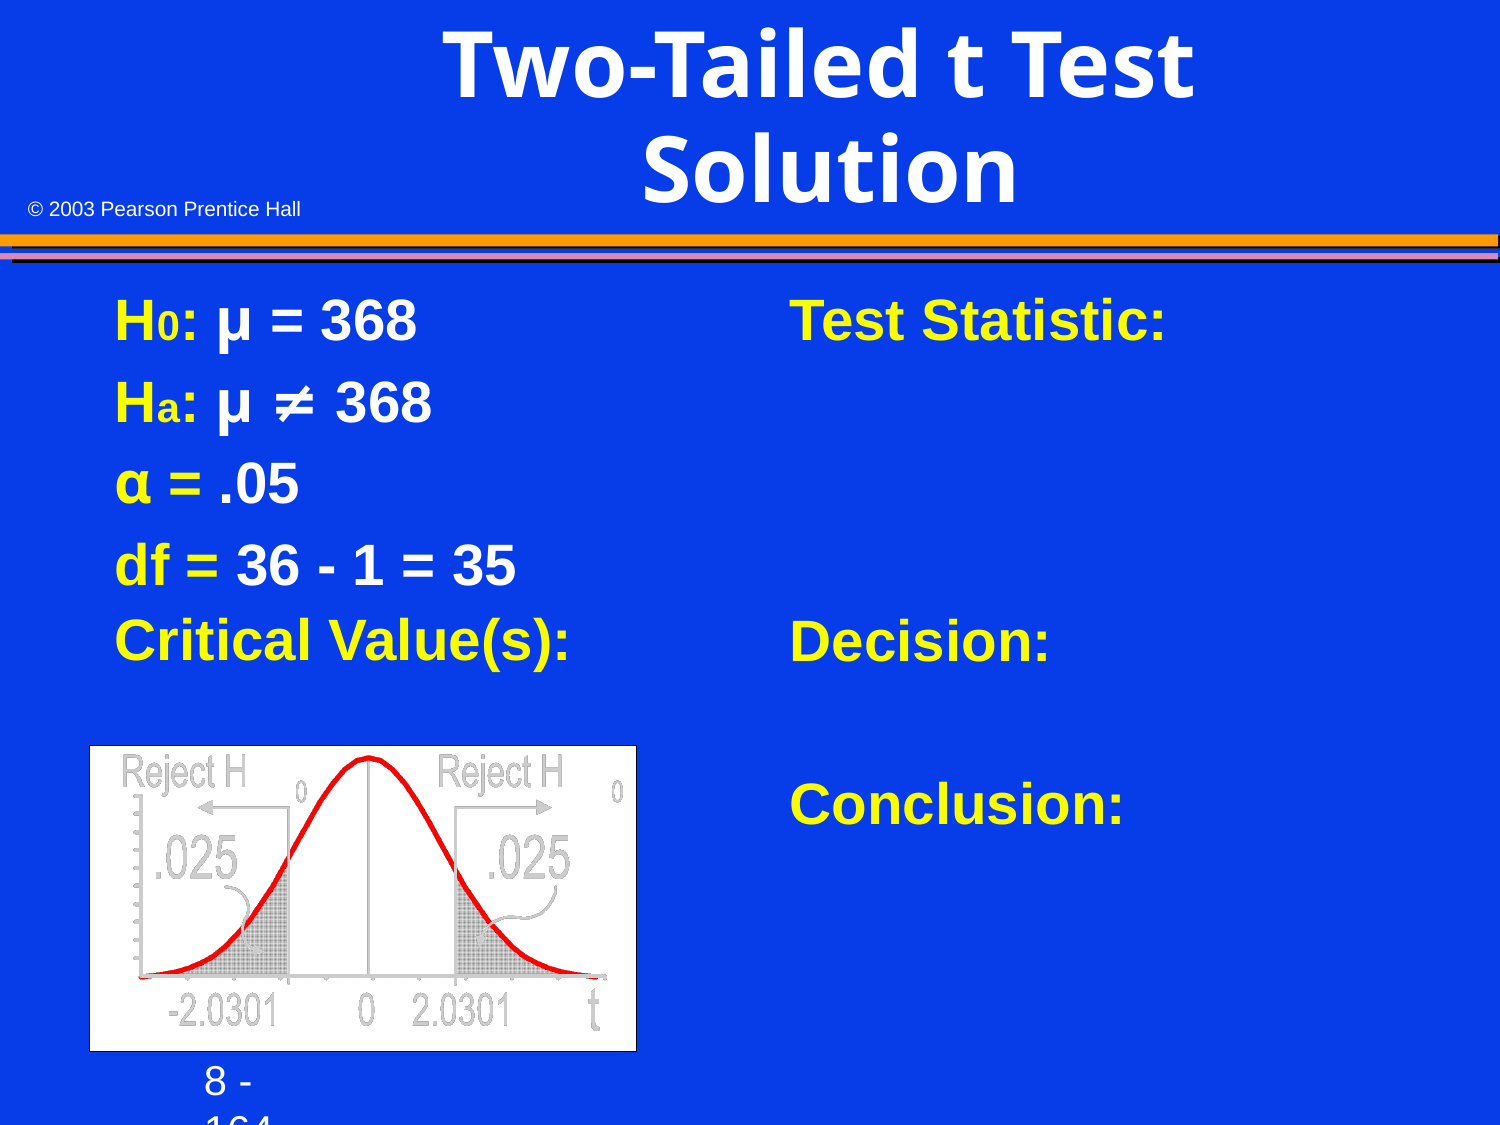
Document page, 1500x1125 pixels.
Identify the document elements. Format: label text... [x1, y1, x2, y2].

title Two-Tailed t Test Solution [275, 24, 1388, 213]
list H0: μ = 368 Ha: μ ≠ 368 α = .05 df = 36 - 1 = 35 Critical Value(s): [99, 275, 732, 950]
text_box Test Statistic: Decision: Conclusion: [774, 274, 1400, 950]
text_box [89, 744, 637, 1053]
